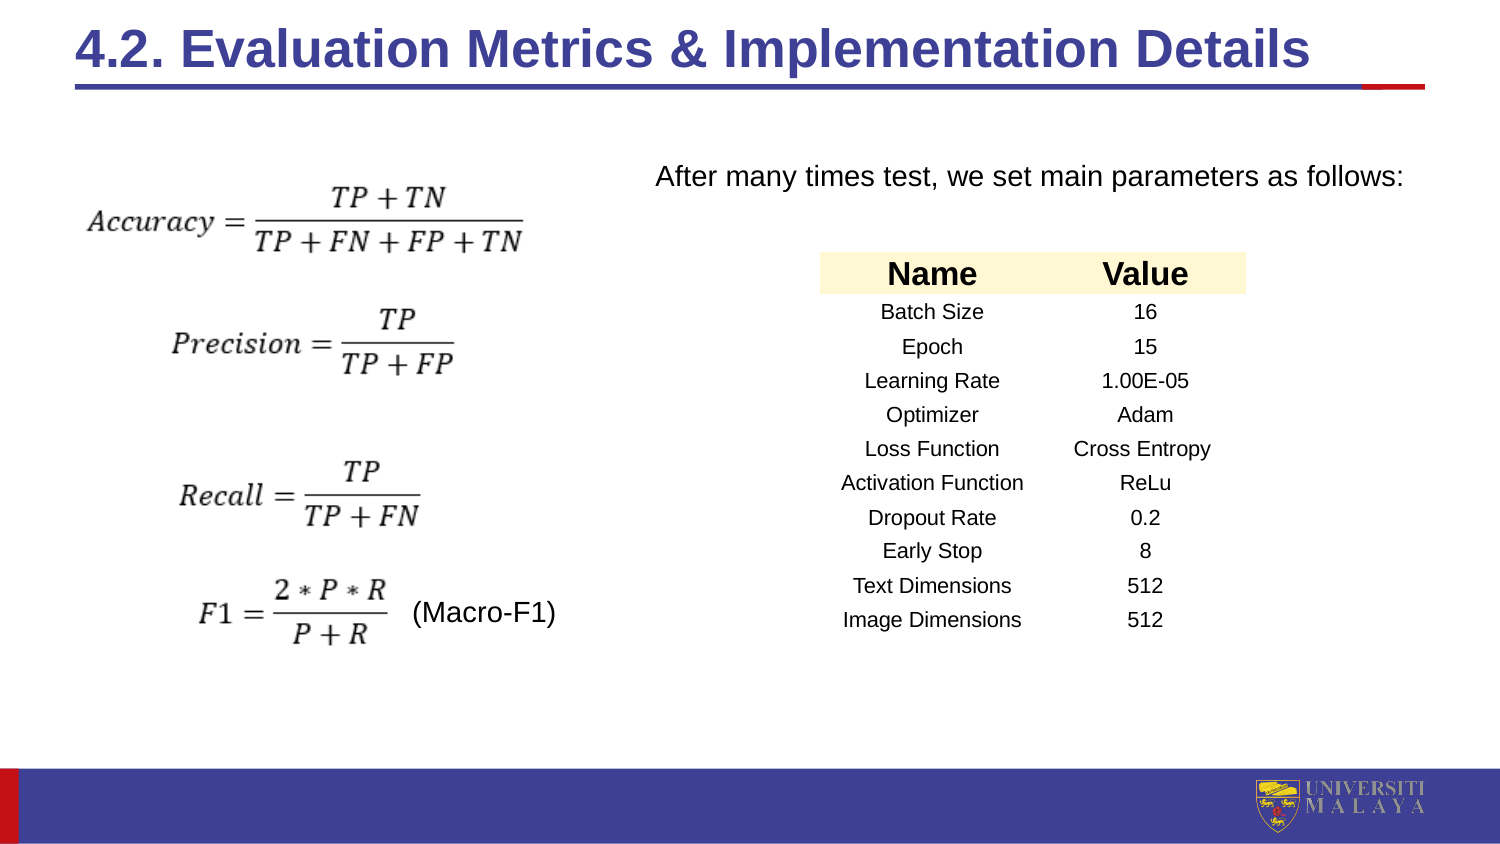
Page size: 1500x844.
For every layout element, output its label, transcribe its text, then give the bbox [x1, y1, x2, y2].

picture [173, 559, 413, 663]
picture [146, 298, 481, 398]
table_header Name [820, 252, 1045, 294]
table_cell 8 [1045, 534, 1246, 568]
table_cell Epoch [820, 329, 1045, 363]
table_cell ReLu [1045, 466, 1246, 500]
table_cell 1.00E-05 [1045, 363, 1246, 398]
table_cell Early Stop [820, 534, 1045, 568]
table_cell Adam [1045, 398, 1246, 432]
table_cell Cross Entropy [1045, 432, 1246, 466]
picture [1304, 780, 1425, 833]
title 4.2. Evaluation Metrics & Implementation Details [75, 0, 1425, 101]
table_cell Batch Size [820, 294, 1045, 329]
text_box (Macro-F1) [417, 585, 576, 636]
table_cell Text Dimensions [820, 568, 1045, 602]
picture [77, 158, 550, 283]
table_cell Optimizer [820, 398, 1045, 432]
text_box After many times test, we set main parameters as follows: [640, 149, 1425, 200]
picture [1256, 780, 1302, 833]
table_cell Activation Function [820, 466, 1045, 500]
table_cell 512 [1045, 602, 1246, 637]
table_cell Image Dimensions [820, 602, 1045, 637]
table_cell Loss Function [820, 432, 1045, 466]
table_header Value [1045, 252, 1246, 294]
picture [160, 444, 467, 553]
table_cell 0.2 [1045, 500, 1246, 534]
table_cell 16 [1045, 294, 1246, 329]
table_cell 512 [1045, 568, 1246, 602]
table_cell 15 [1045, 329, 1246, 363]
table_cell Learning Rate [820, 363, 1045, 398]
table_cell Dropout Rate [820, 500, 1045, 534]
